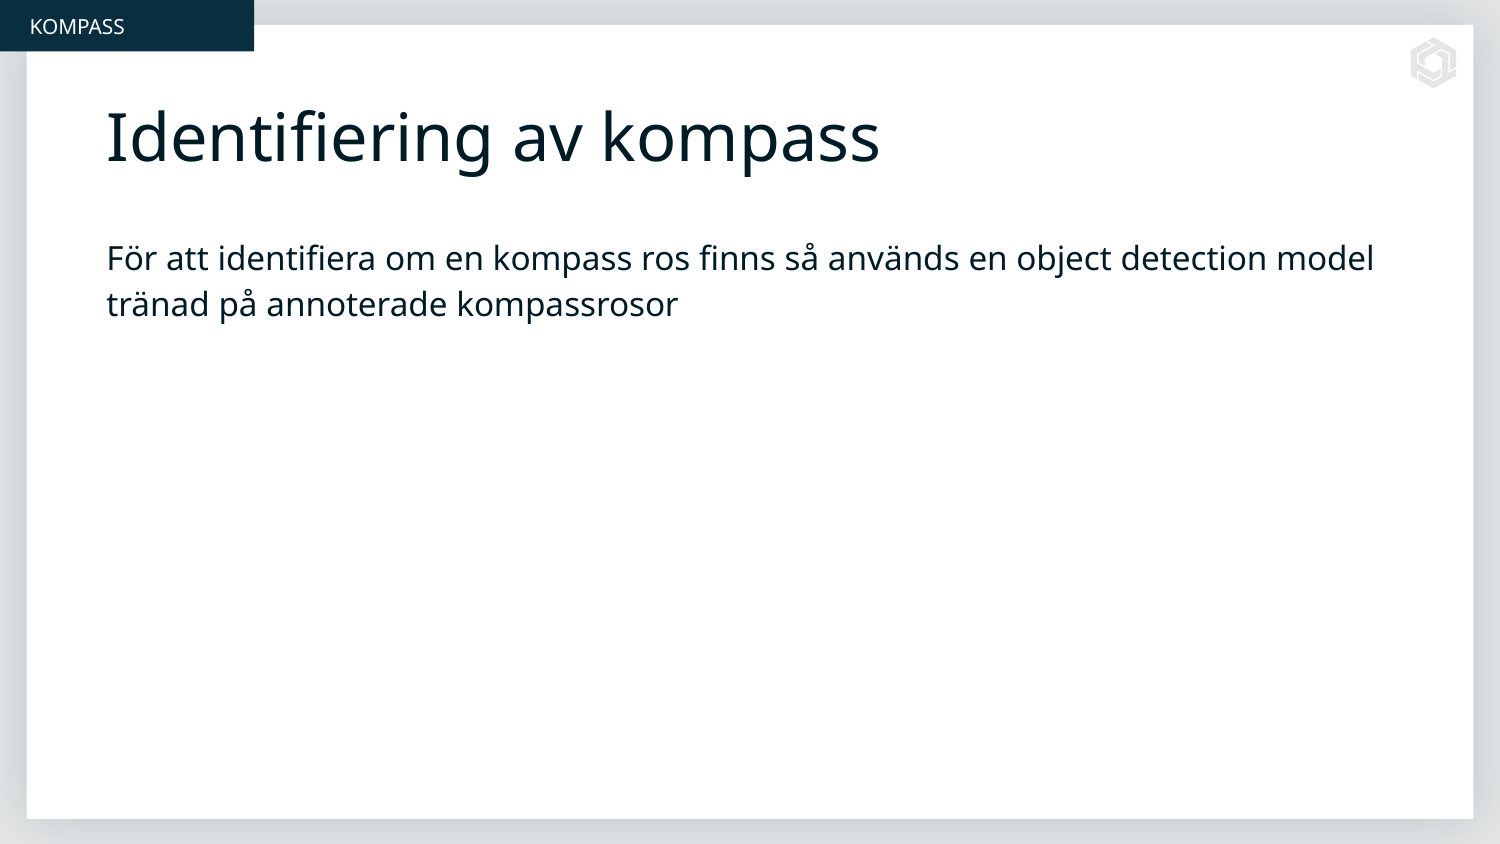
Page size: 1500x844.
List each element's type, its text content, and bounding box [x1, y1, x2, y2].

list För att identifiera om en kompass ros finns så används en object detection model tränad på annoterade kompassrosor [106, 230, 1394, 750]
subtitle KOMPASS [0, 0, 255, 52]
title Identifiering av kompass [106, 94, 1072, 193]
